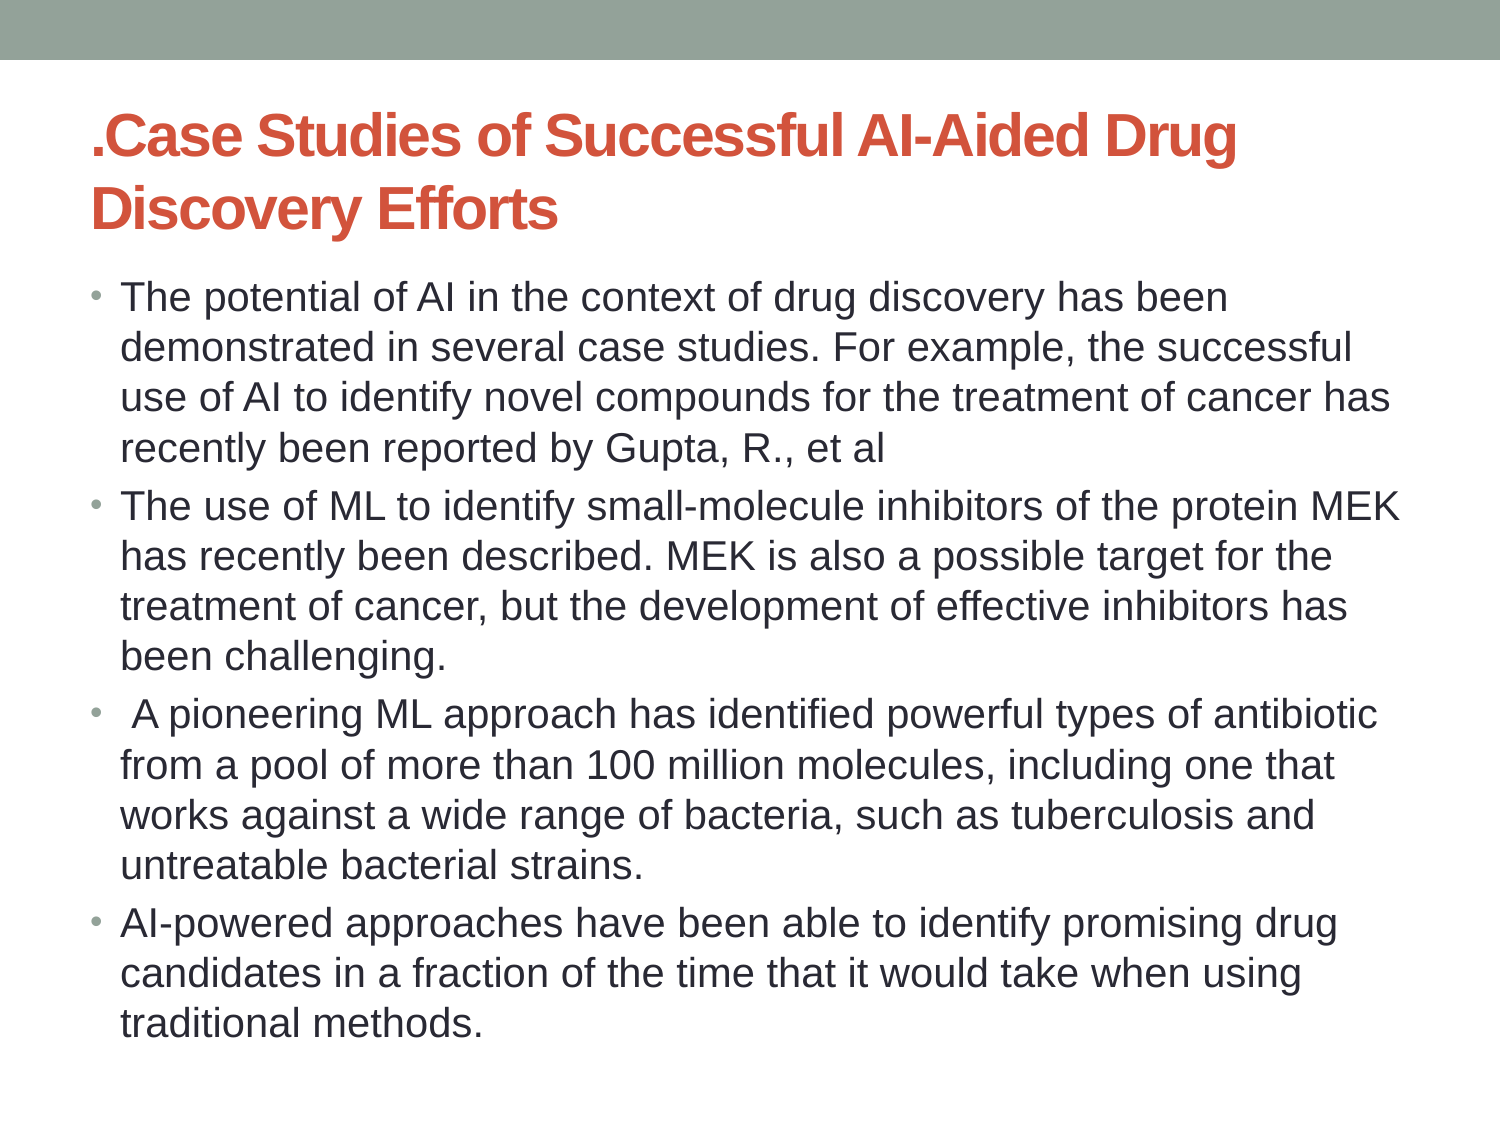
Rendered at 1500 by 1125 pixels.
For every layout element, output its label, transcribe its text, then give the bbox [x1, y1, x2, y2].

list The potential of AI in the context of drug discovery has been demonstrated in several case studies. For example, the successful use of AI to identify novel compounds for the treatment of cancer has recently been reported by Gupta, R., et al The use of ML to identify small-molecule inhibitors of the protein MEK has recently been described. MEK is also a possible target for the treatment of cancer, but the development of effective inhibitors has been challenging. A pioneering ML approach has identified powerful types of antibiotic from a pool of more than 100 million molecules, including one that works against a wide range of bacteria, such as tuberculosis and untreatable bacterial strains. AI-powered approaches have been able to identify promising drug candidates in a fraction of the time that it would take when using traditional methods. [75, 262, 1425, 1063]
title .Case Studies of Successful AI-Aided Drug Discovery Efforts [75, 87, 1425, 250]
